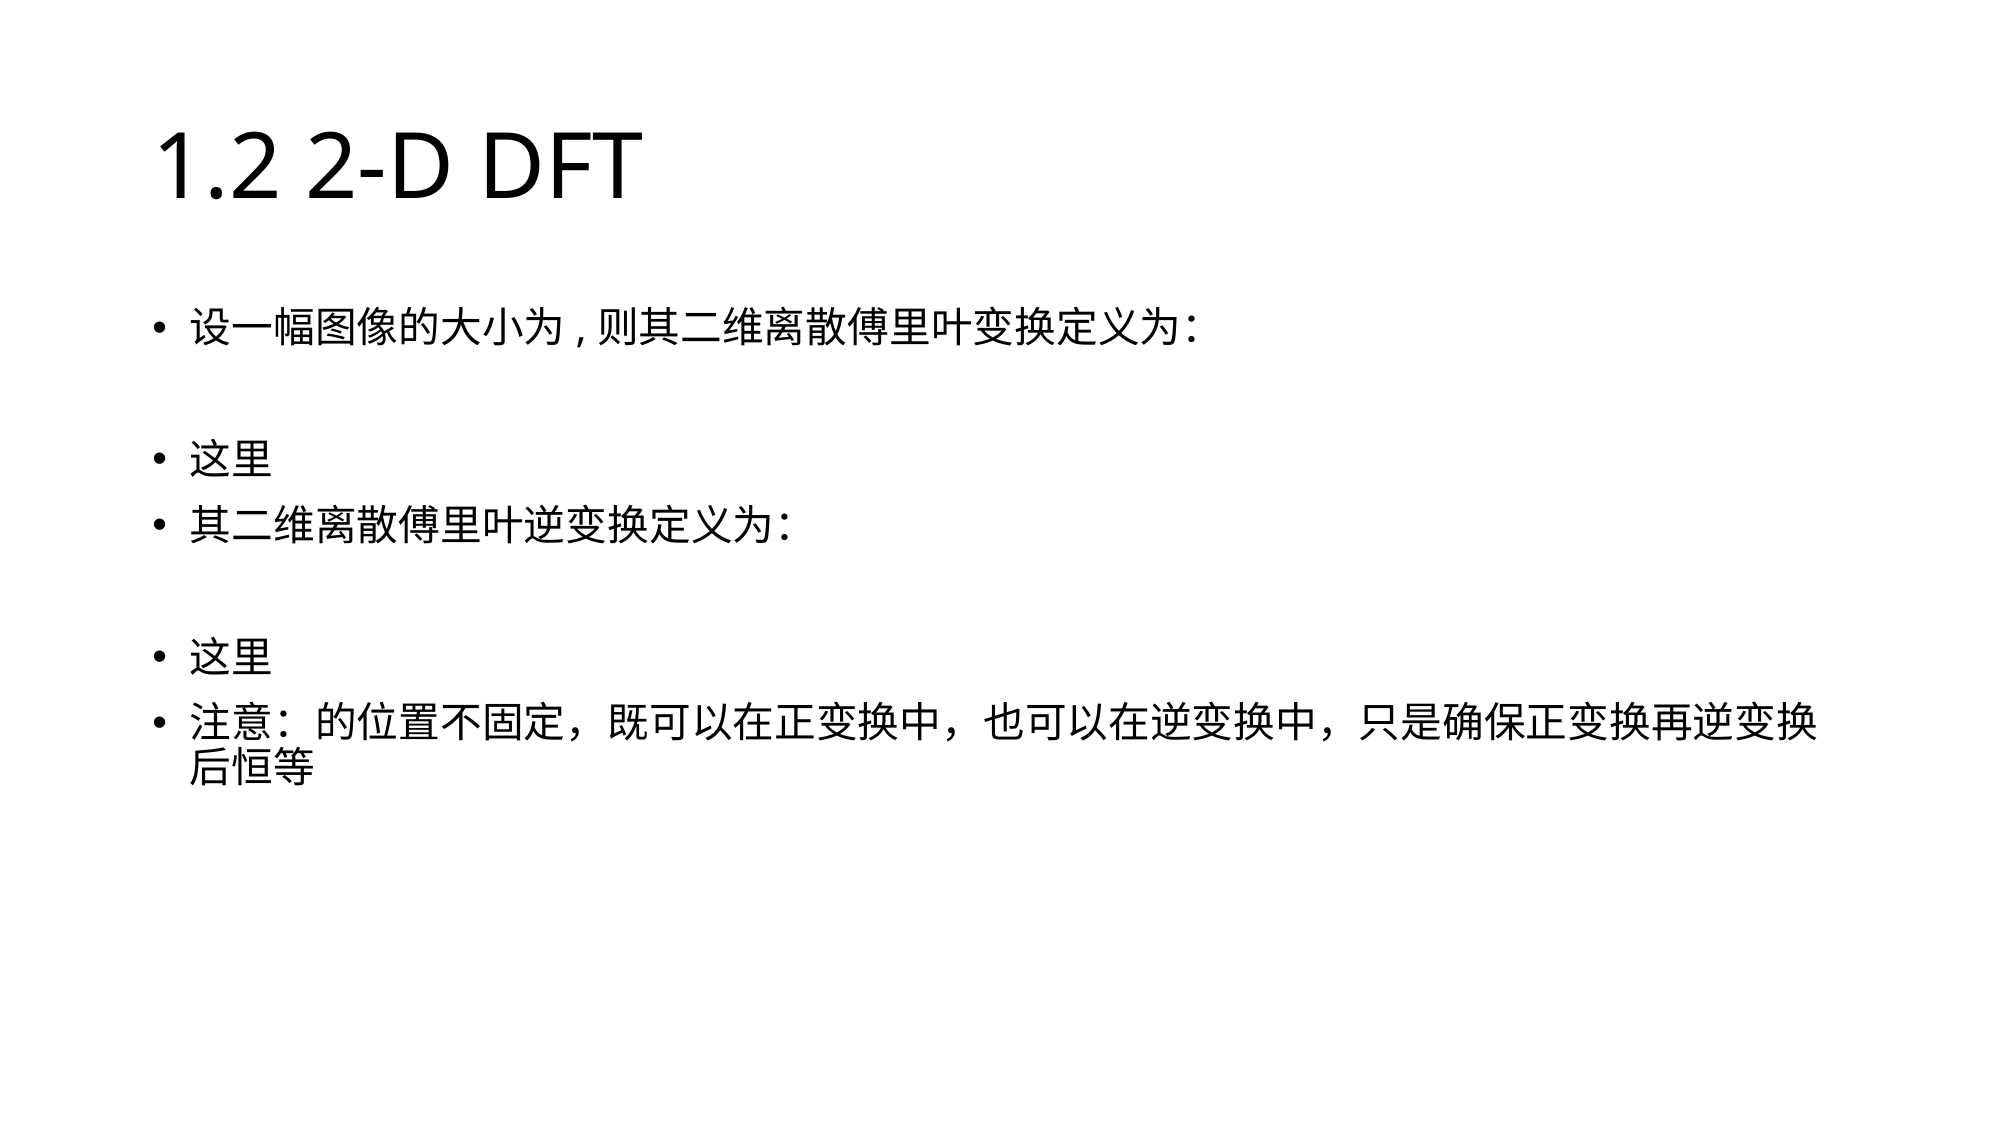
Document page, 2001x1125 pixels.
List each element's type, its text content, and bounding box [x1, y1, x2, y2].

title 1.2 2-D DFT [137, 59, 1863, 278]
